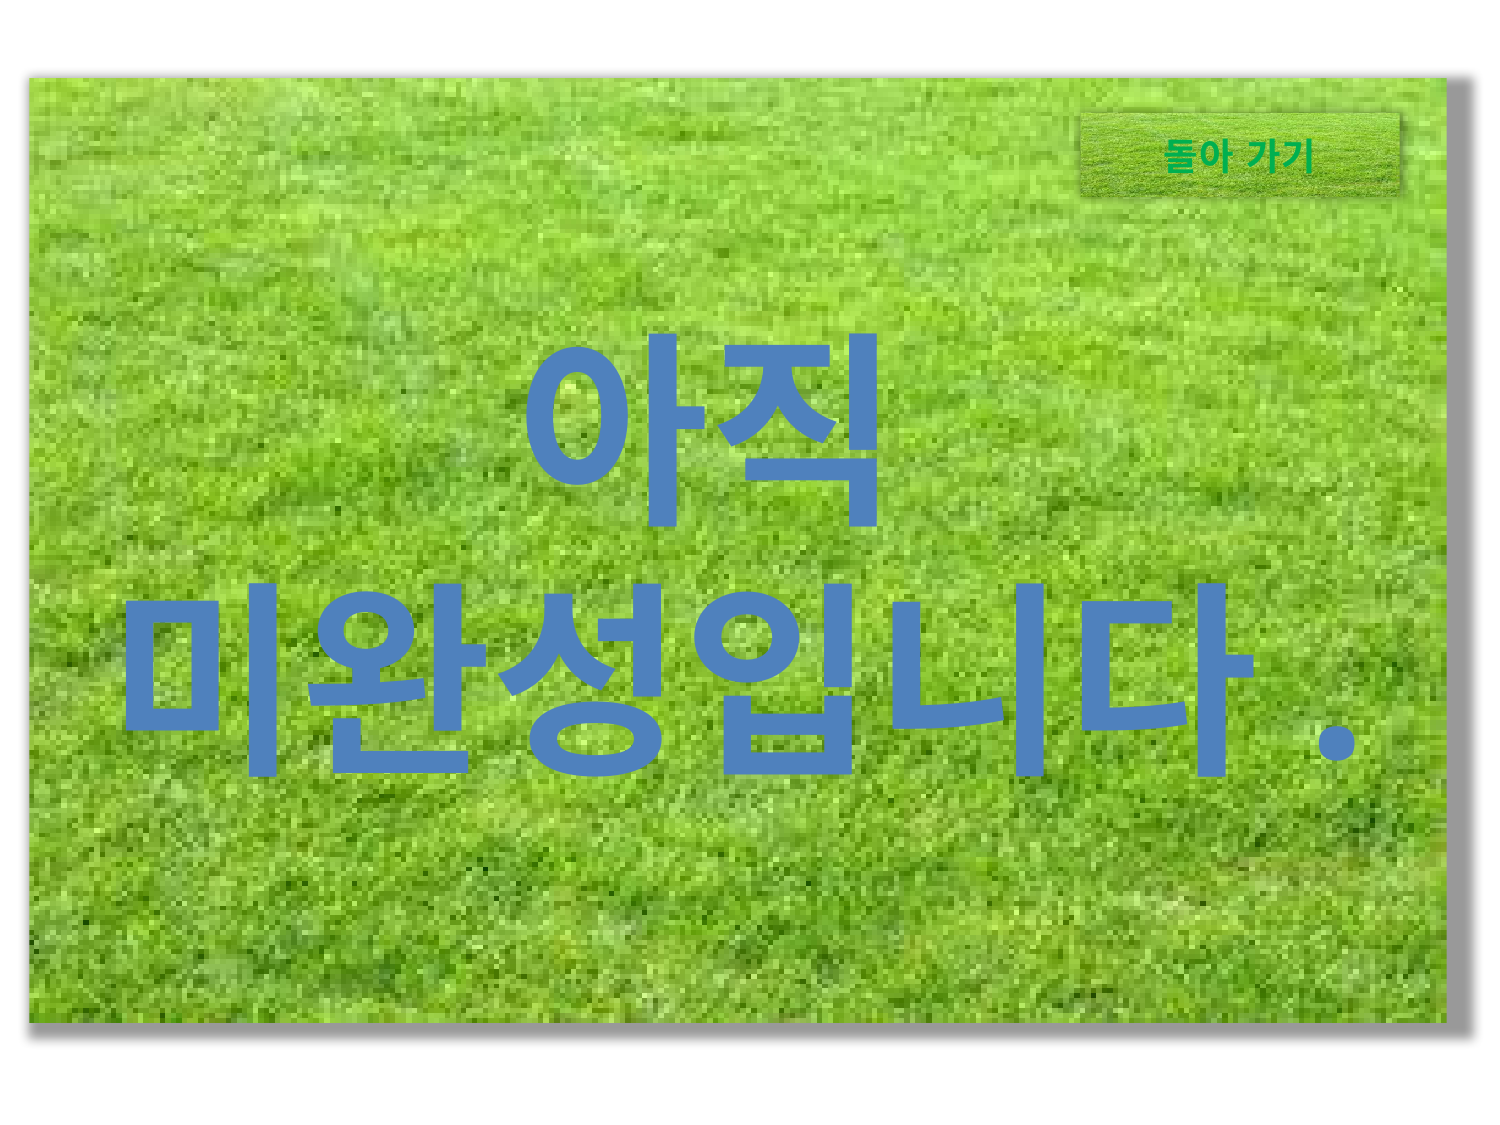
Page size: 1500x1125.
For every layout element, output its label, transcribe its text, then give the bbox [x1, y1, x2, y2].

text_box 돌아 가기 [1079, 111, 1402, 198]
text_box 아직 미완성입니다. [27, 76, 1449, 1025]
